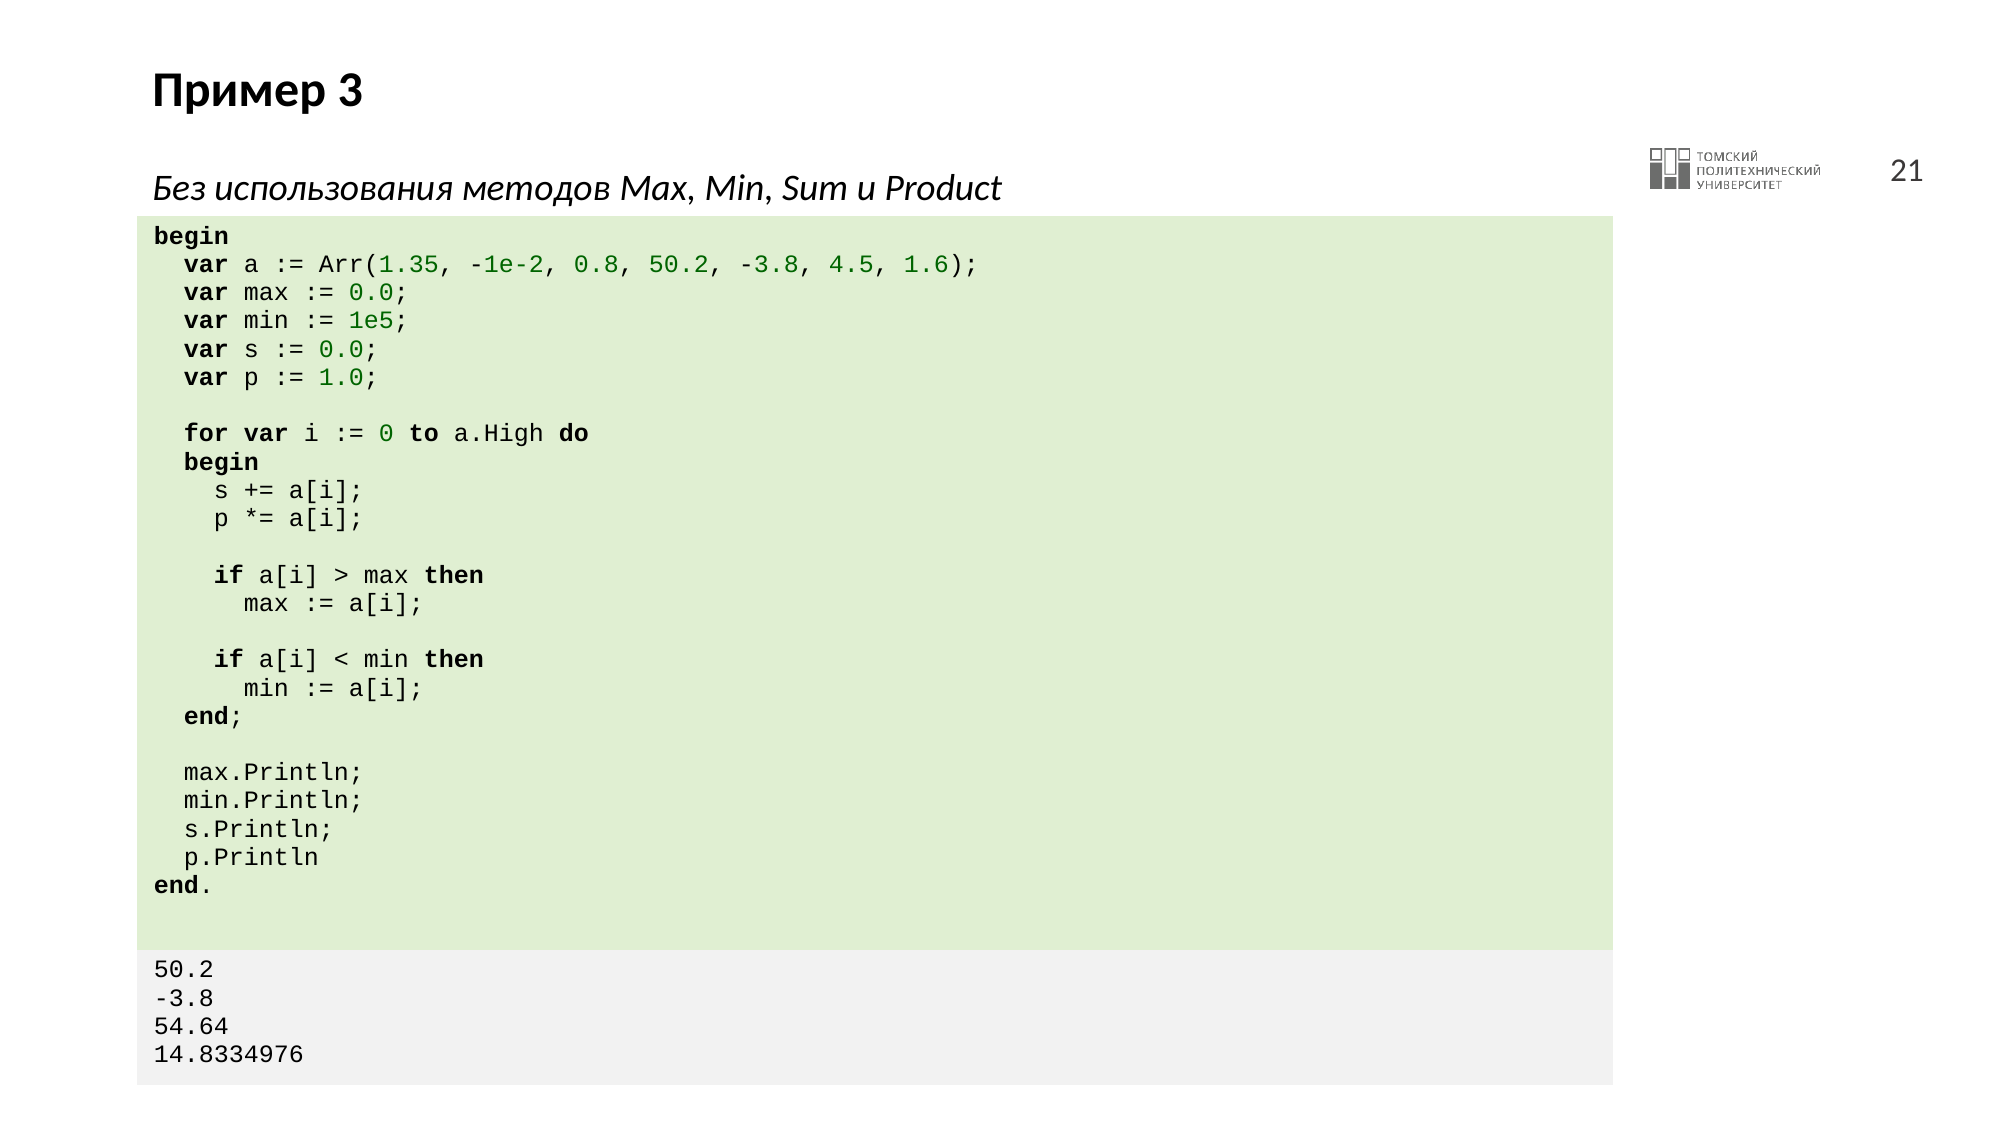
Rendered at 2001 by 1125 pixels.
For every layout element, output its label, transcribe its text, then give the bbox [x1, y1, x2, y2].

title Пример 3 [137, 24, 1755, 156]
table_cell 50.2 -3.8 54.64 14.8334976 [137, 950, 1613, 1085]
text_box Без использования методов Max, Min, Sum и Product [137, 155, 1614, 216]
picture [1650, 148, 1820, 189]
table_header begin var a := Arr(1.35, -1e-2, 0.8, 50.2, -3.8, 4.5, 1.6); var max := 0.0; var min := 1e5; var s := 0.0; var p := 1.0; for var i := 0 to a.High do begin s += a[i]; p *= a[i]; if a[i] > max then max := a[i]; if a[i] < min then min := a[i]; end; max.Println; min.Println; s.Println; p.Println end. [137, 216, 1613, 950]
